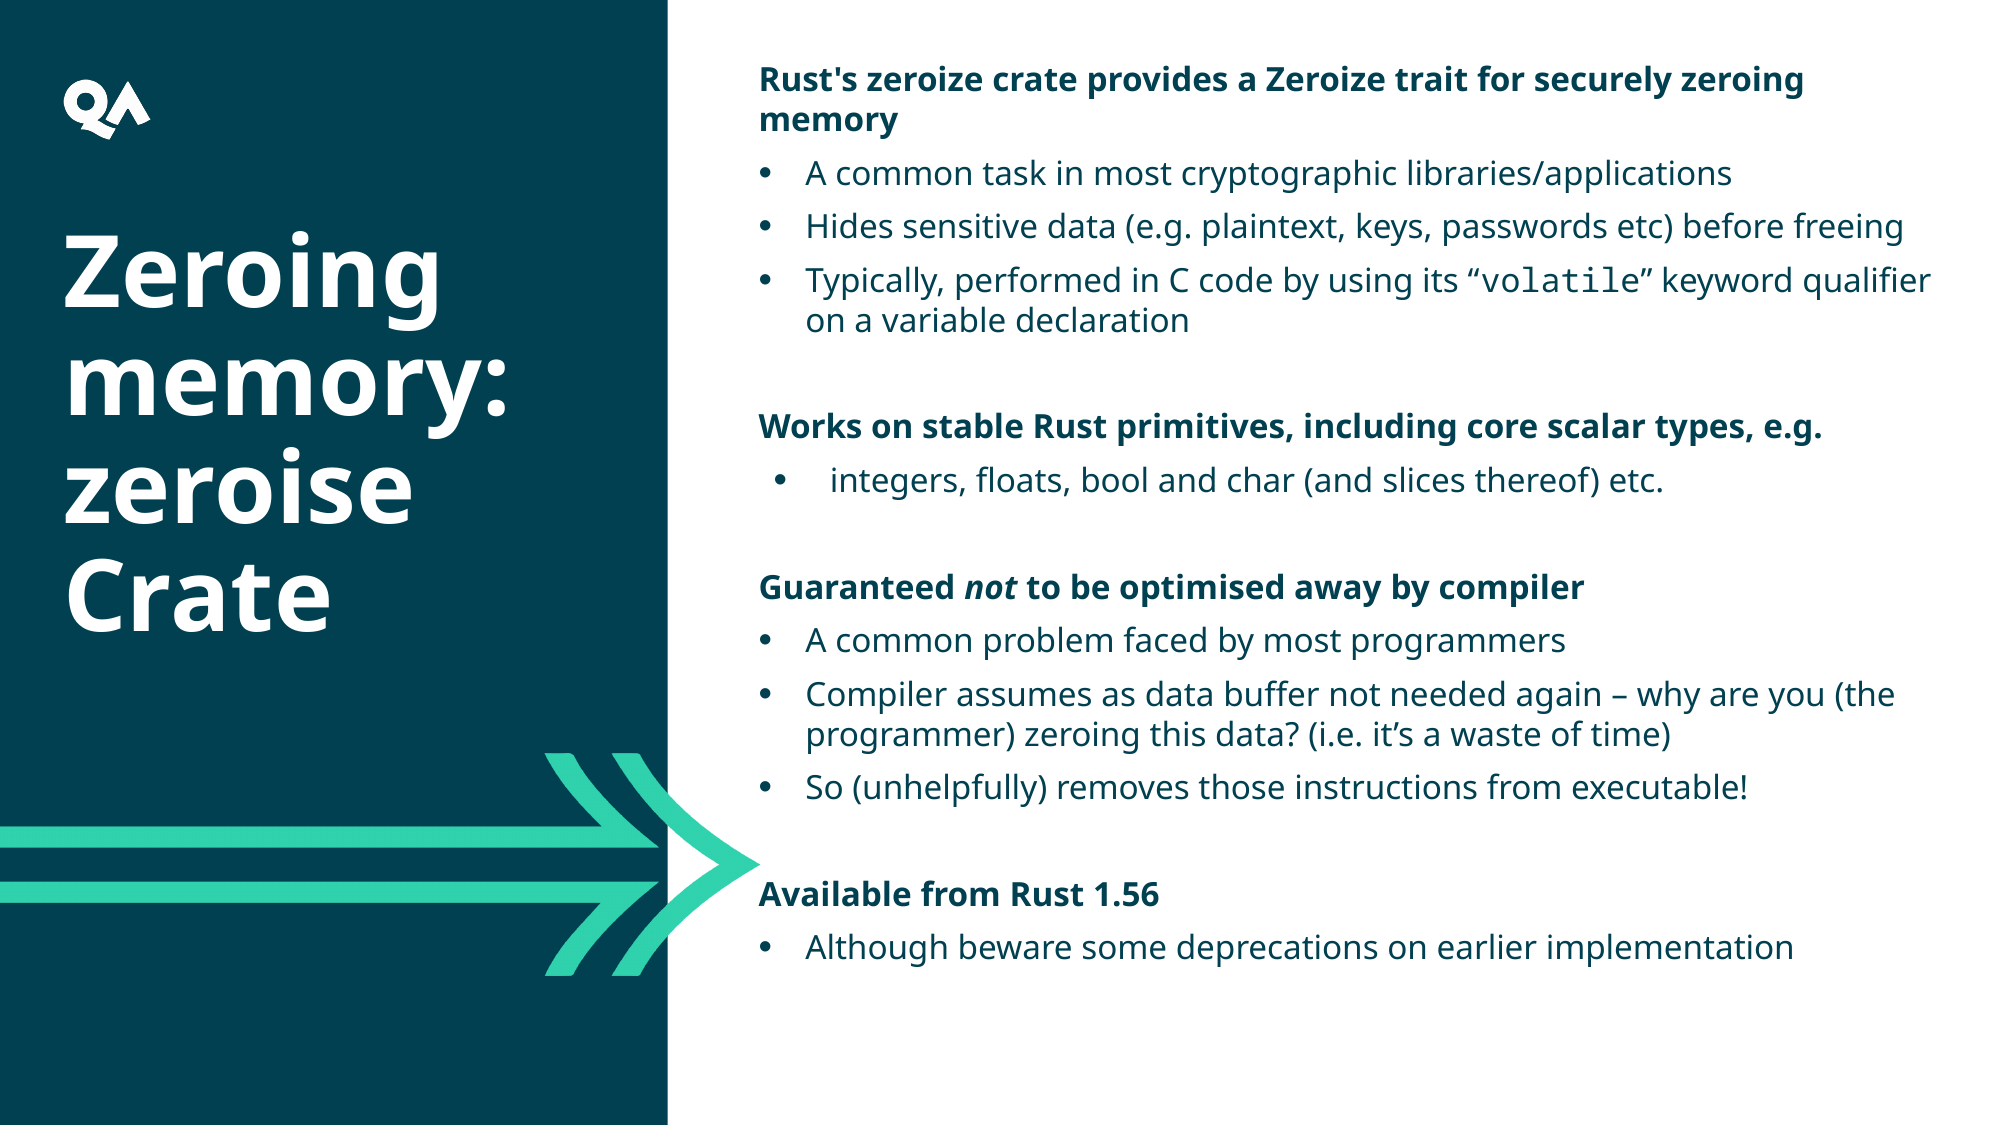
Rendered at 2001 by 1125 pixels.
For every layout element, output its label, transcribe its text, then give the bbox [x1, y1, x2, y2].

list Rust's zeroize crate provides a Zeroize trait for securely zeroing memory A common task in most cryptographic libraries/applications Hides sensitive data (e.g. plaintext, keys, passwords etc) before freeing Typically, performed in C code by using its “volatile” keyword qualifier on a variable declaration Works on stable Rust primitives, including core scalar types, e.g. integers, floats, bool and char (and slices thereof) etc. Guaranteed not to be optimised away by compiler A common problem faced by most programmers Compiler assumes as data buffer not needed again – why are you (the programmer) zeroing this data? (i.e. it’s a waste of time) So (unhelpfully) removes those instructions from executable! Available from Rust 1.56 Although beware some deprecations on earlier implementation [758, 58, 1937, 1026]
list Zeroing memory: zeroise Crate [63, 221, 628, 673]
picture [64, 80, 114, 139]
picture [0, 882, 657, 975]
picture [0, 754, 657, 847]
picture [107, 83, 149, 124]
picture [613, 727, 758, 995]
